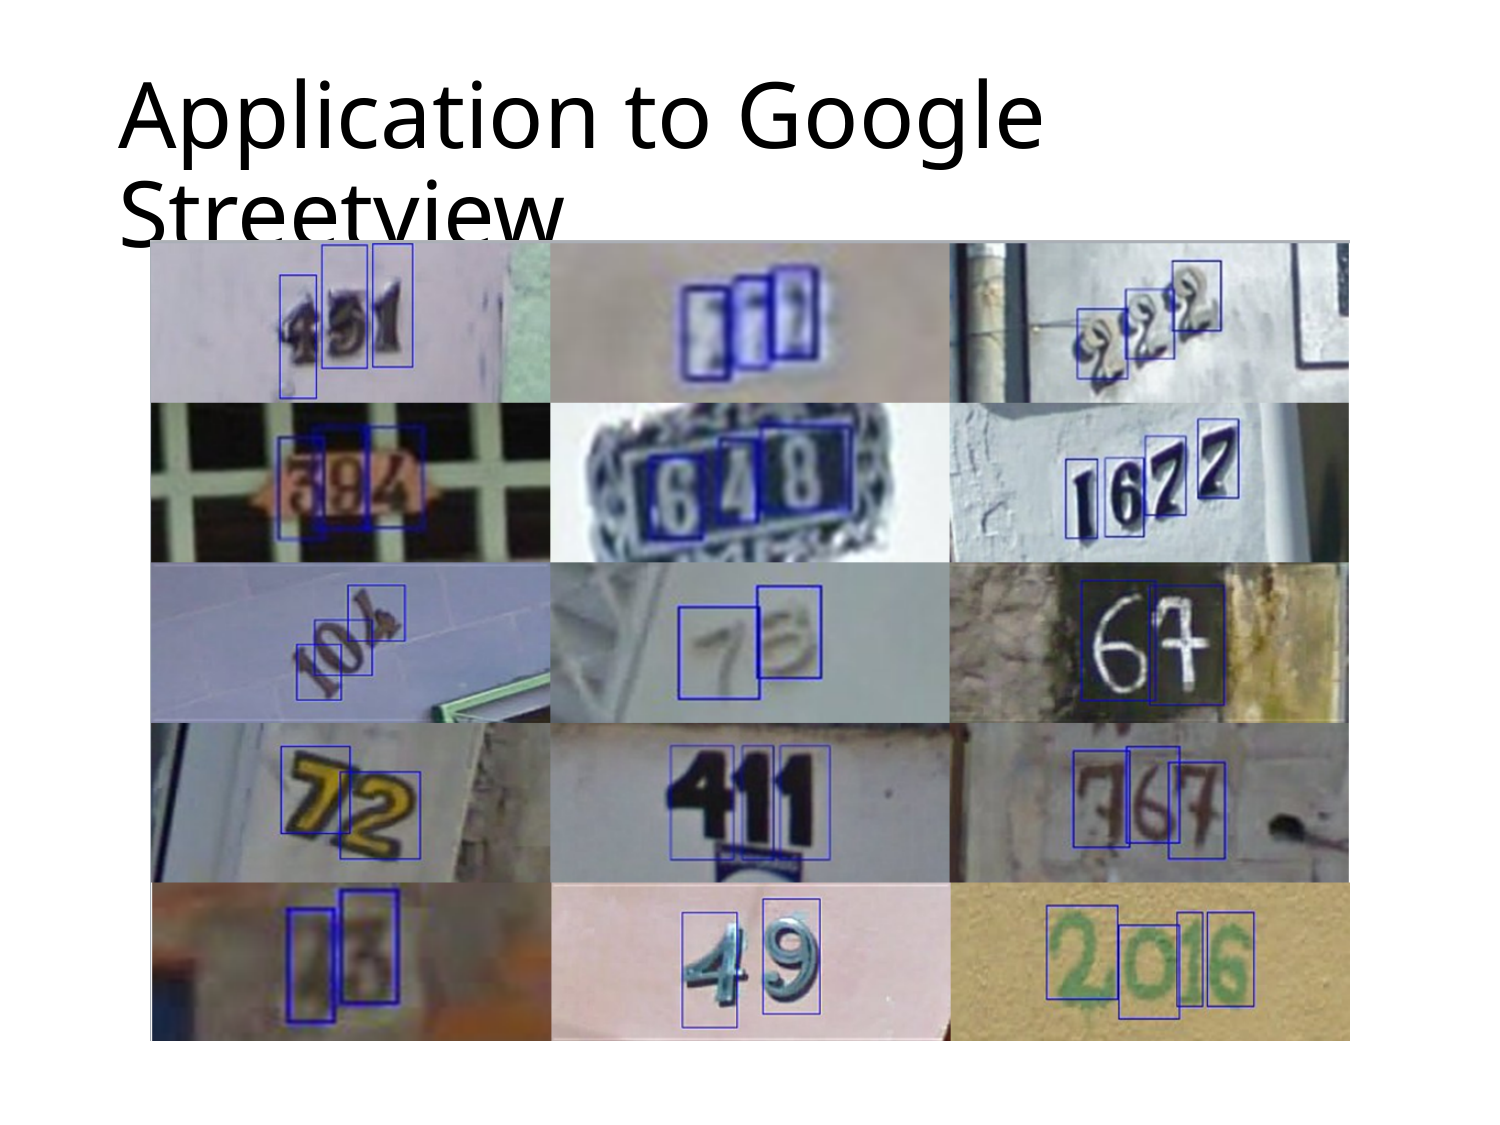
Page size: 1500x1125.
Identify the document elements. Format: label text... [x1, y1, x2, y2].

picture [150, 240, 1350, 1041]
title Application to Google Streetview [103, 59, 1397, 278]
